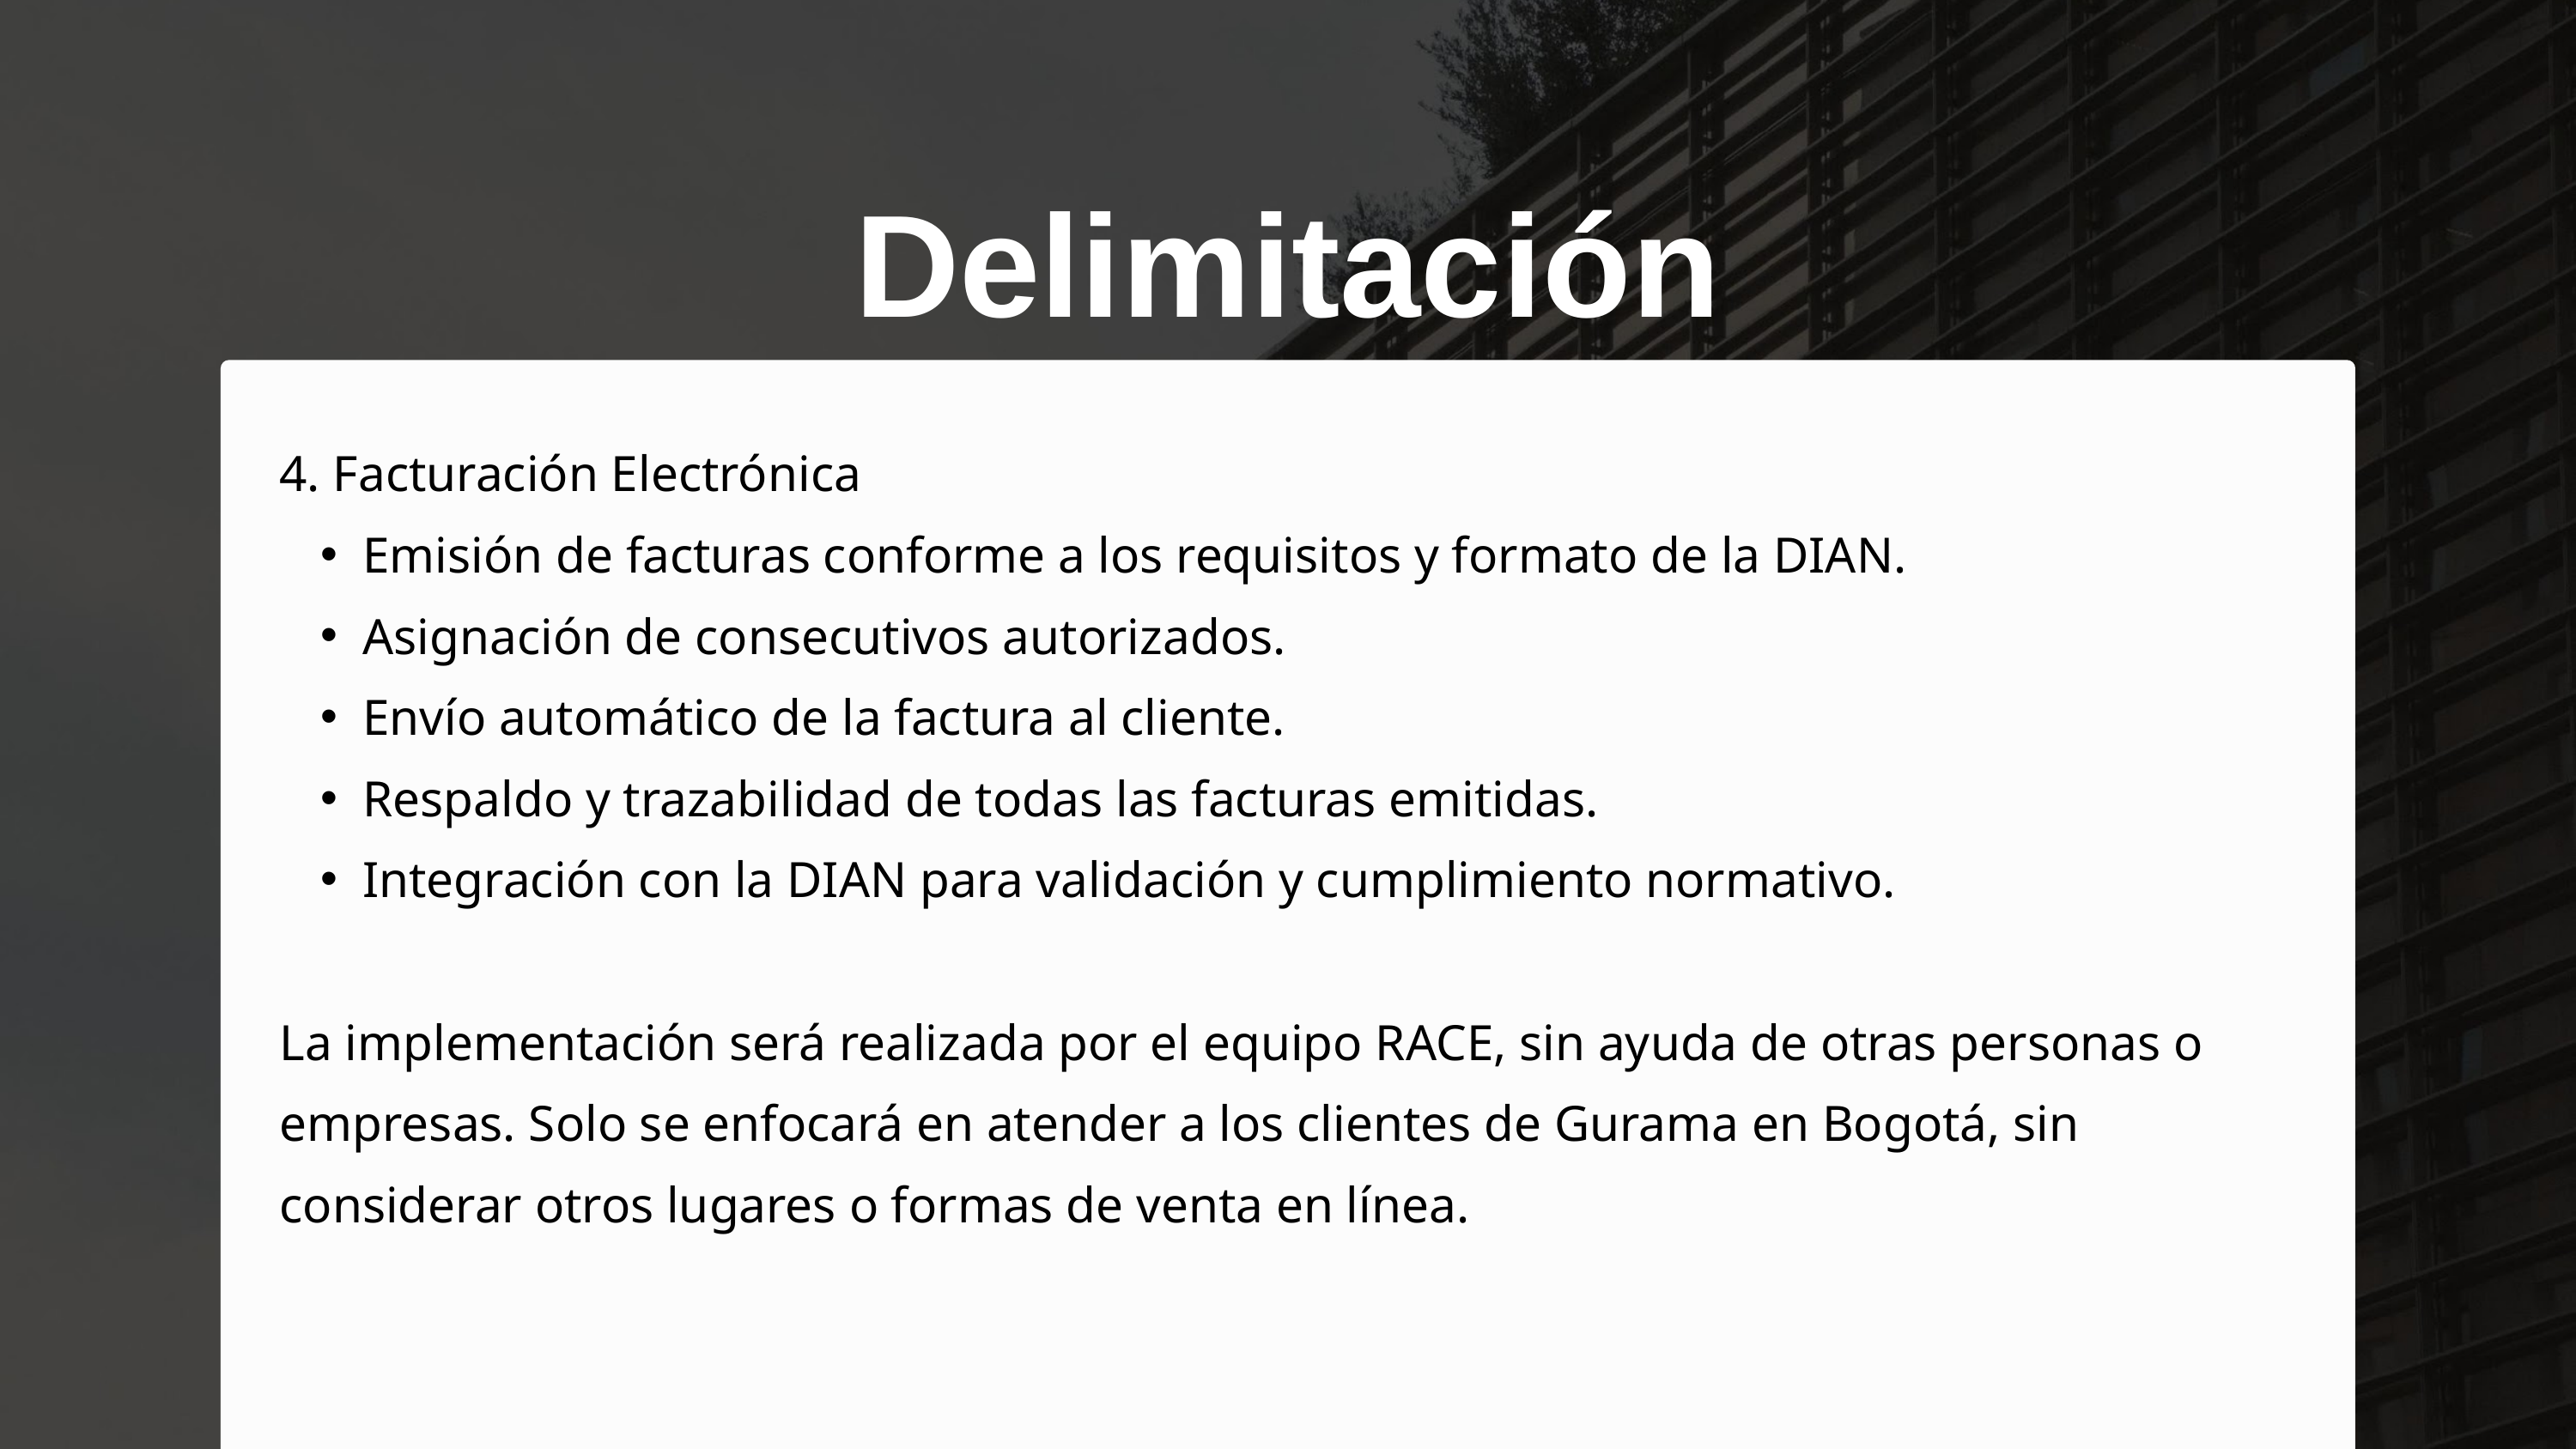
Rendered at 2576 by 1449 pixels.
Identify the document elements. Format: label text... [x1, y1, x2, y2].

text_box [220, 349, 2356, 1449]
text_box [0, 0, 2576, 1449]
text_box Delimitación [621, 136, 1955, 347]
